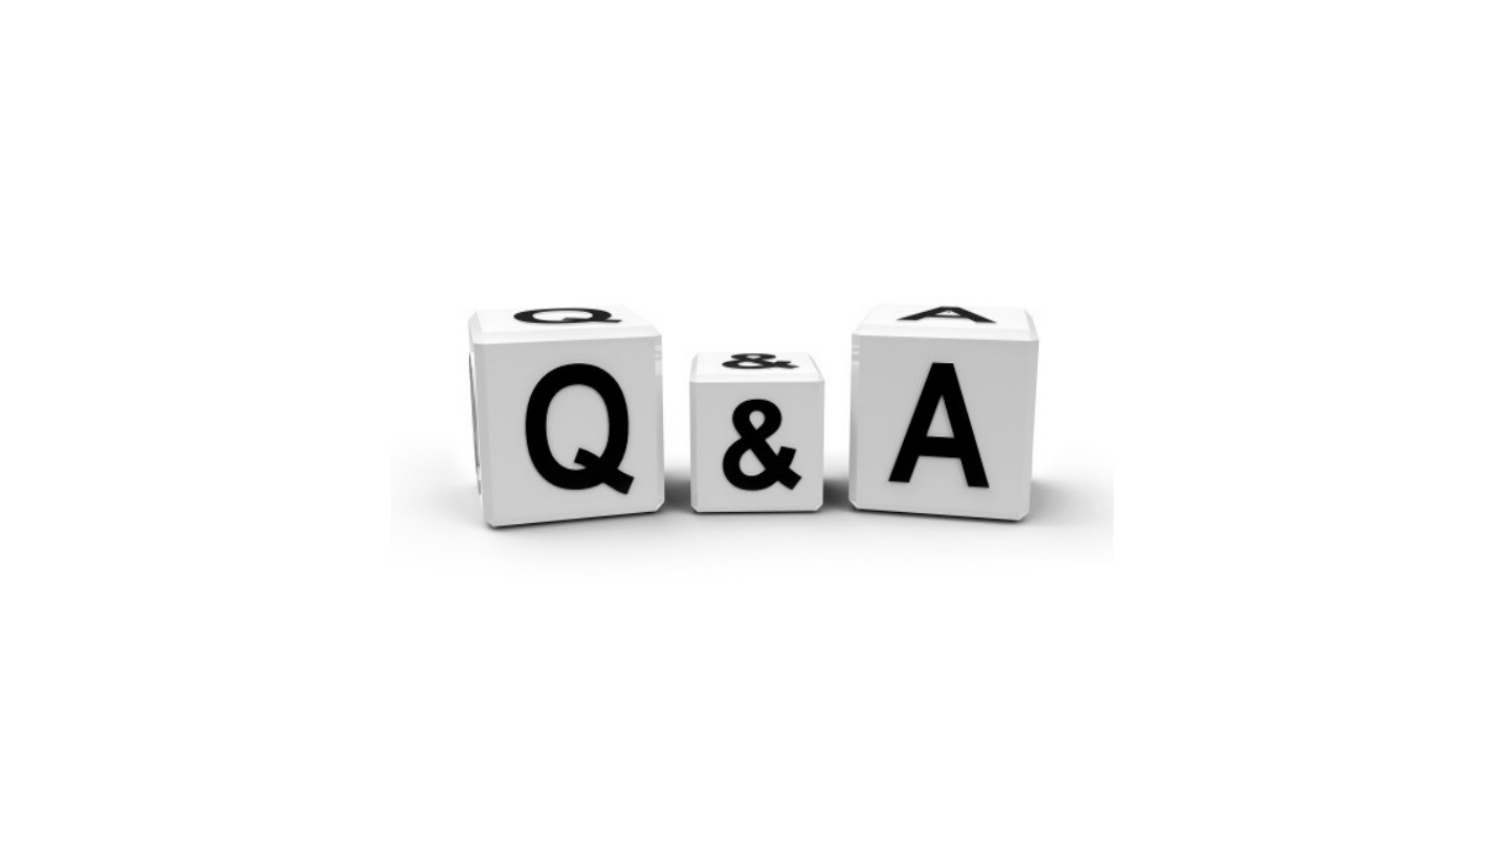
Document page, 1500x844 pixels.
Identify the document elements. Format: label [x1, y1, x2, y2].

picture [374, 220, 1126, 623]
